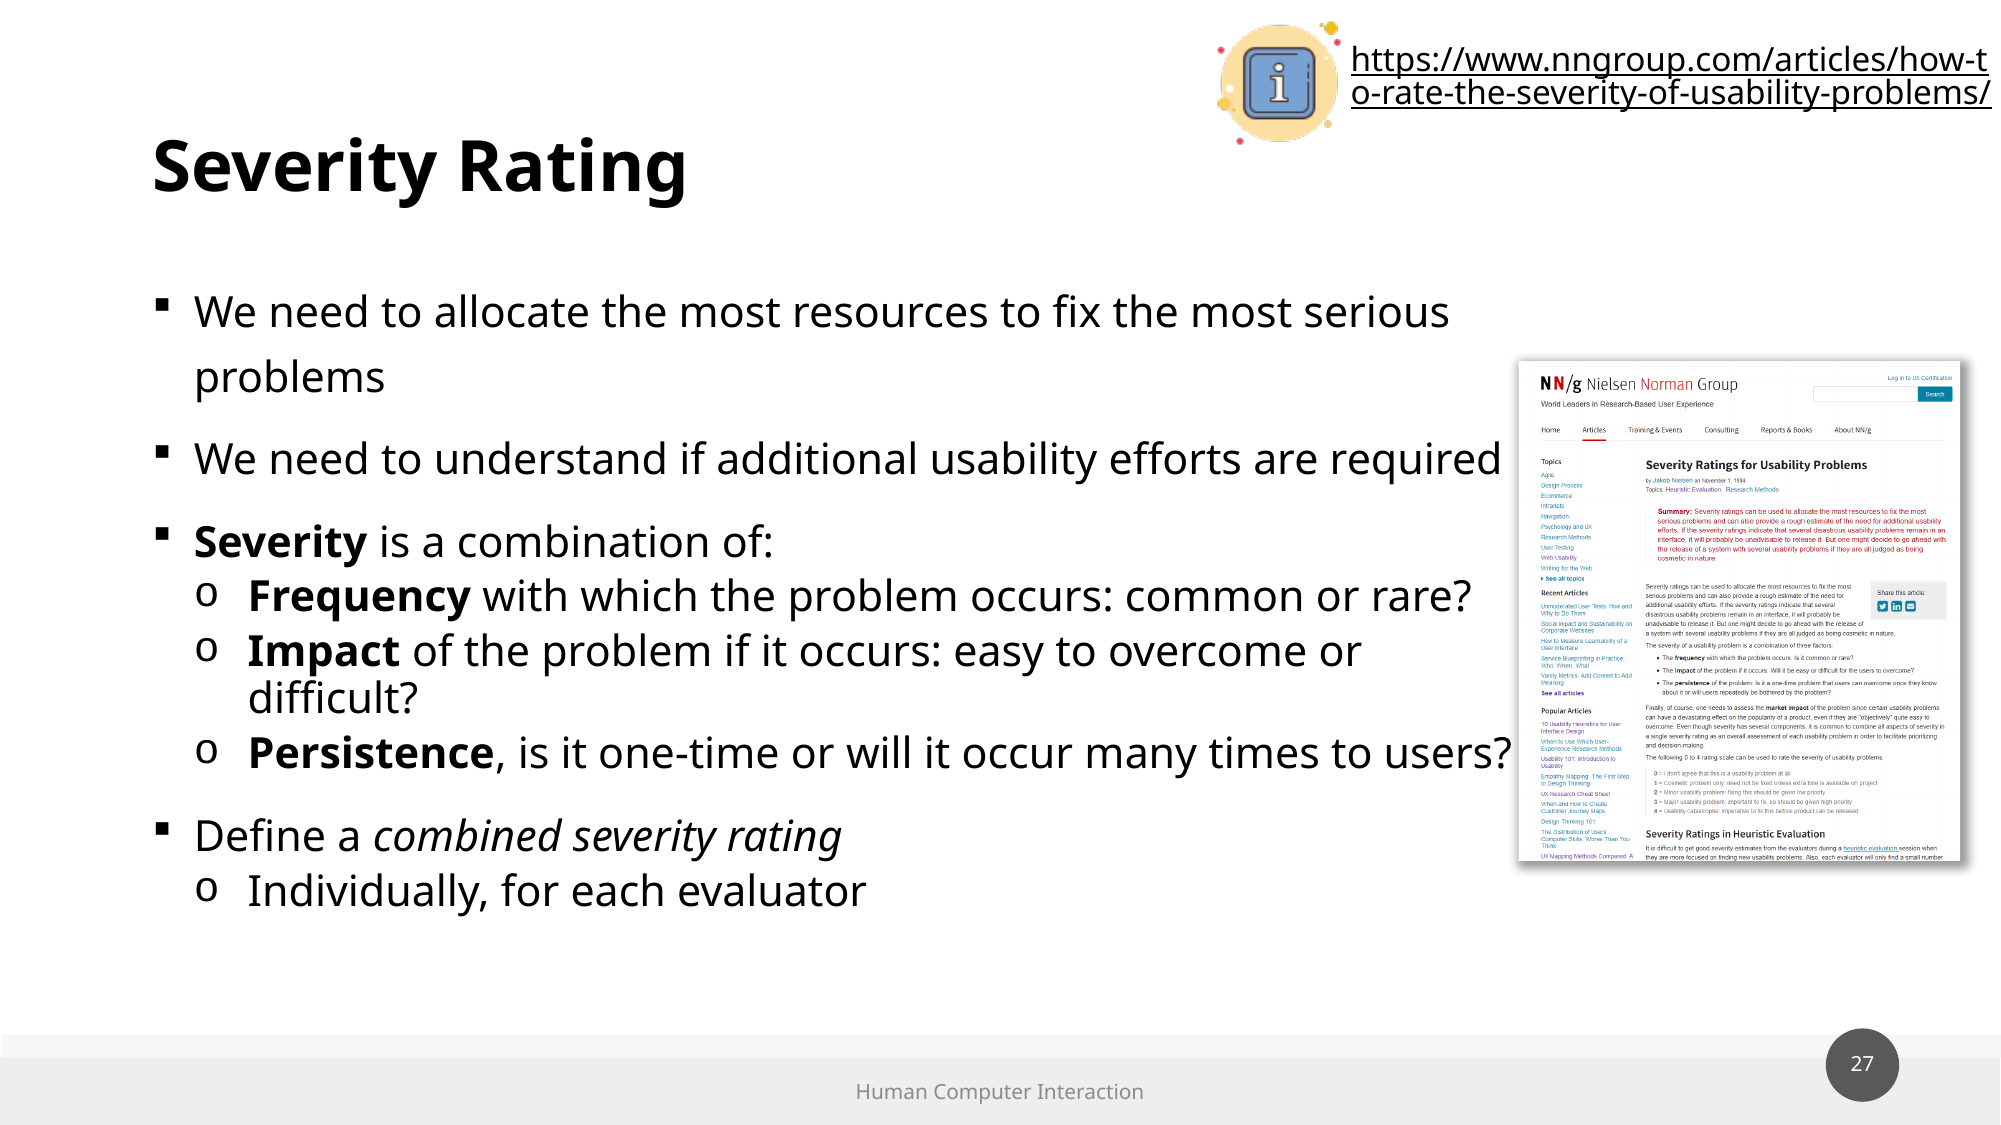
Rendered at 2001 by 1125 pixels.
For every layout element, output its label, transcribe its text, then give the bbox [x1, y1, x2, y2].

title Severity Rating [137, 59, 1863, 278]
footer Human Computer Interaction [662, 1062, 1338, 1123]
list We need to allocate the most resources to fix the most serious problems We need to understand if additional usability efforts are required Severity is a combination of: Frequency with which the problem occurs: common or rare? Impact of the problem if it occurs: easy to overcome or difficult? Persistence, is it one-time or will it occur many times to users? Define a combined severity rating Individually, for each evaluator [137, 278, 1536, 1014]
picture [1518, 361, 1961, 861]
text_box https://www.nngroup.com/articles/how-to-rate-the-severity-of-usability-problems/ [1358, 30, 2000, 131]
picture [1200, 5, 1358, 162]
